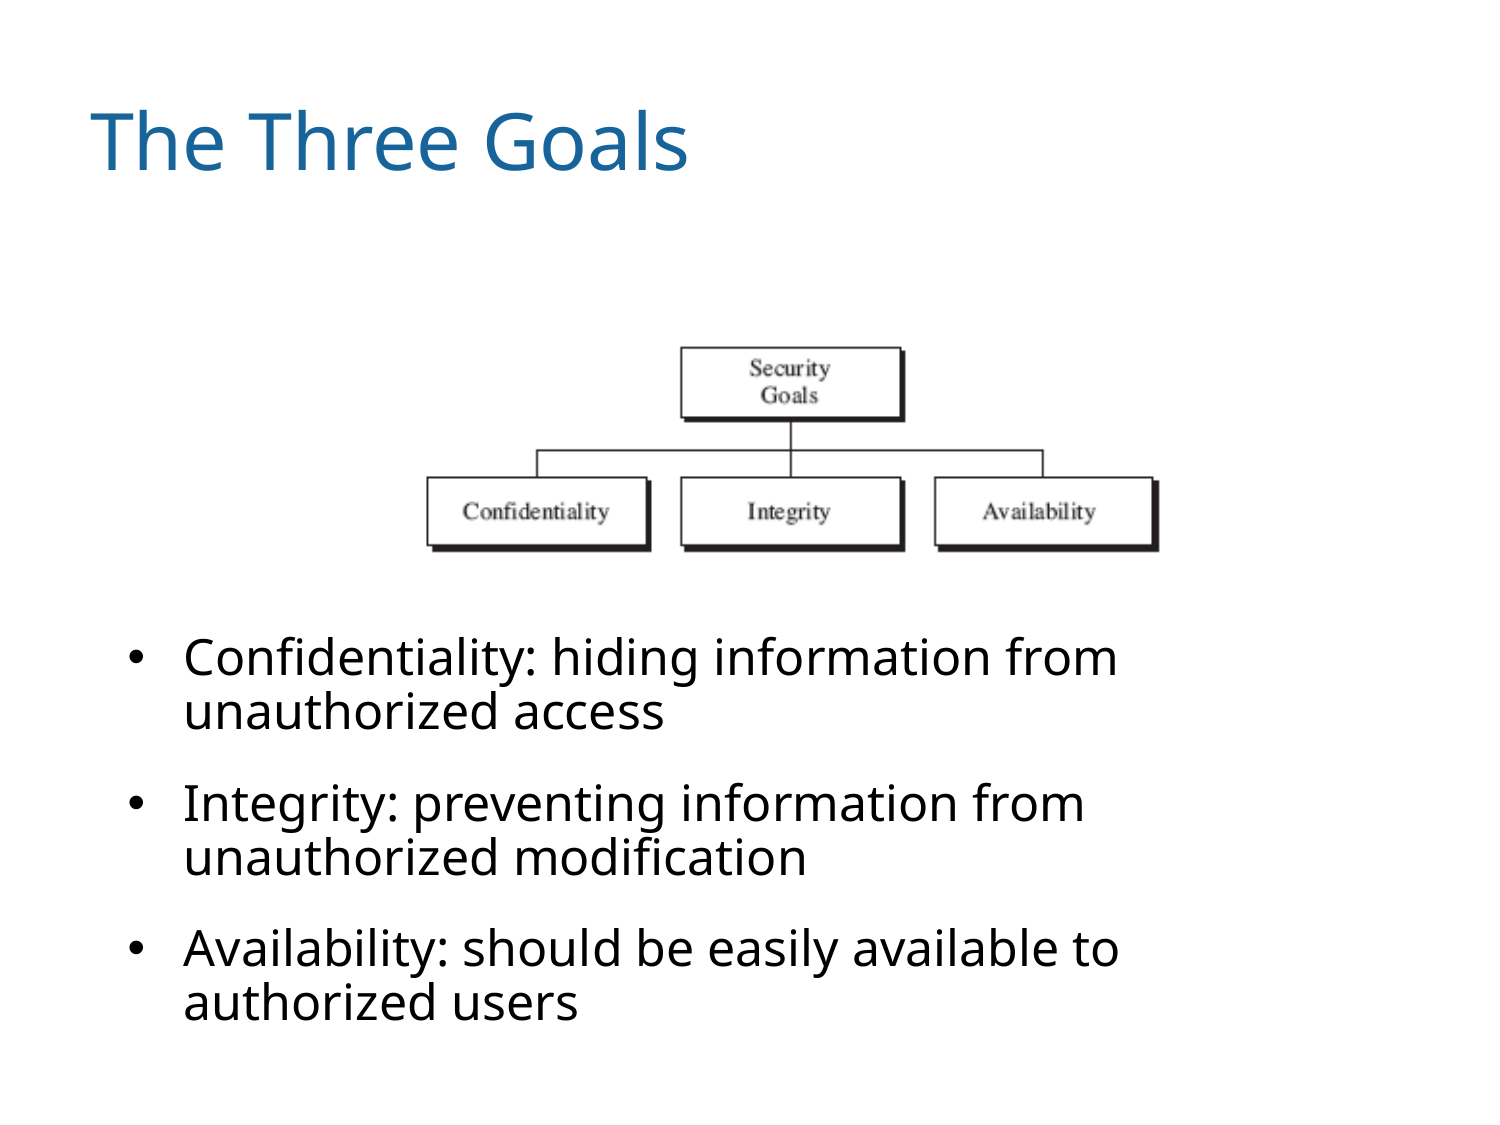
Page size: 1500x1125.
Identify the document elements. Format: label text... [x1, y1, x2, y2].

title The Three Goals [75, 45, 1425, 233]
list Confidentiality: hiding information from unauthorized access Integrity: preventing information from unauthorized modification Availability: should be easily available to authorized users [112, 624, 1388, 1000]
picture [374, 324, 1201, 566]
